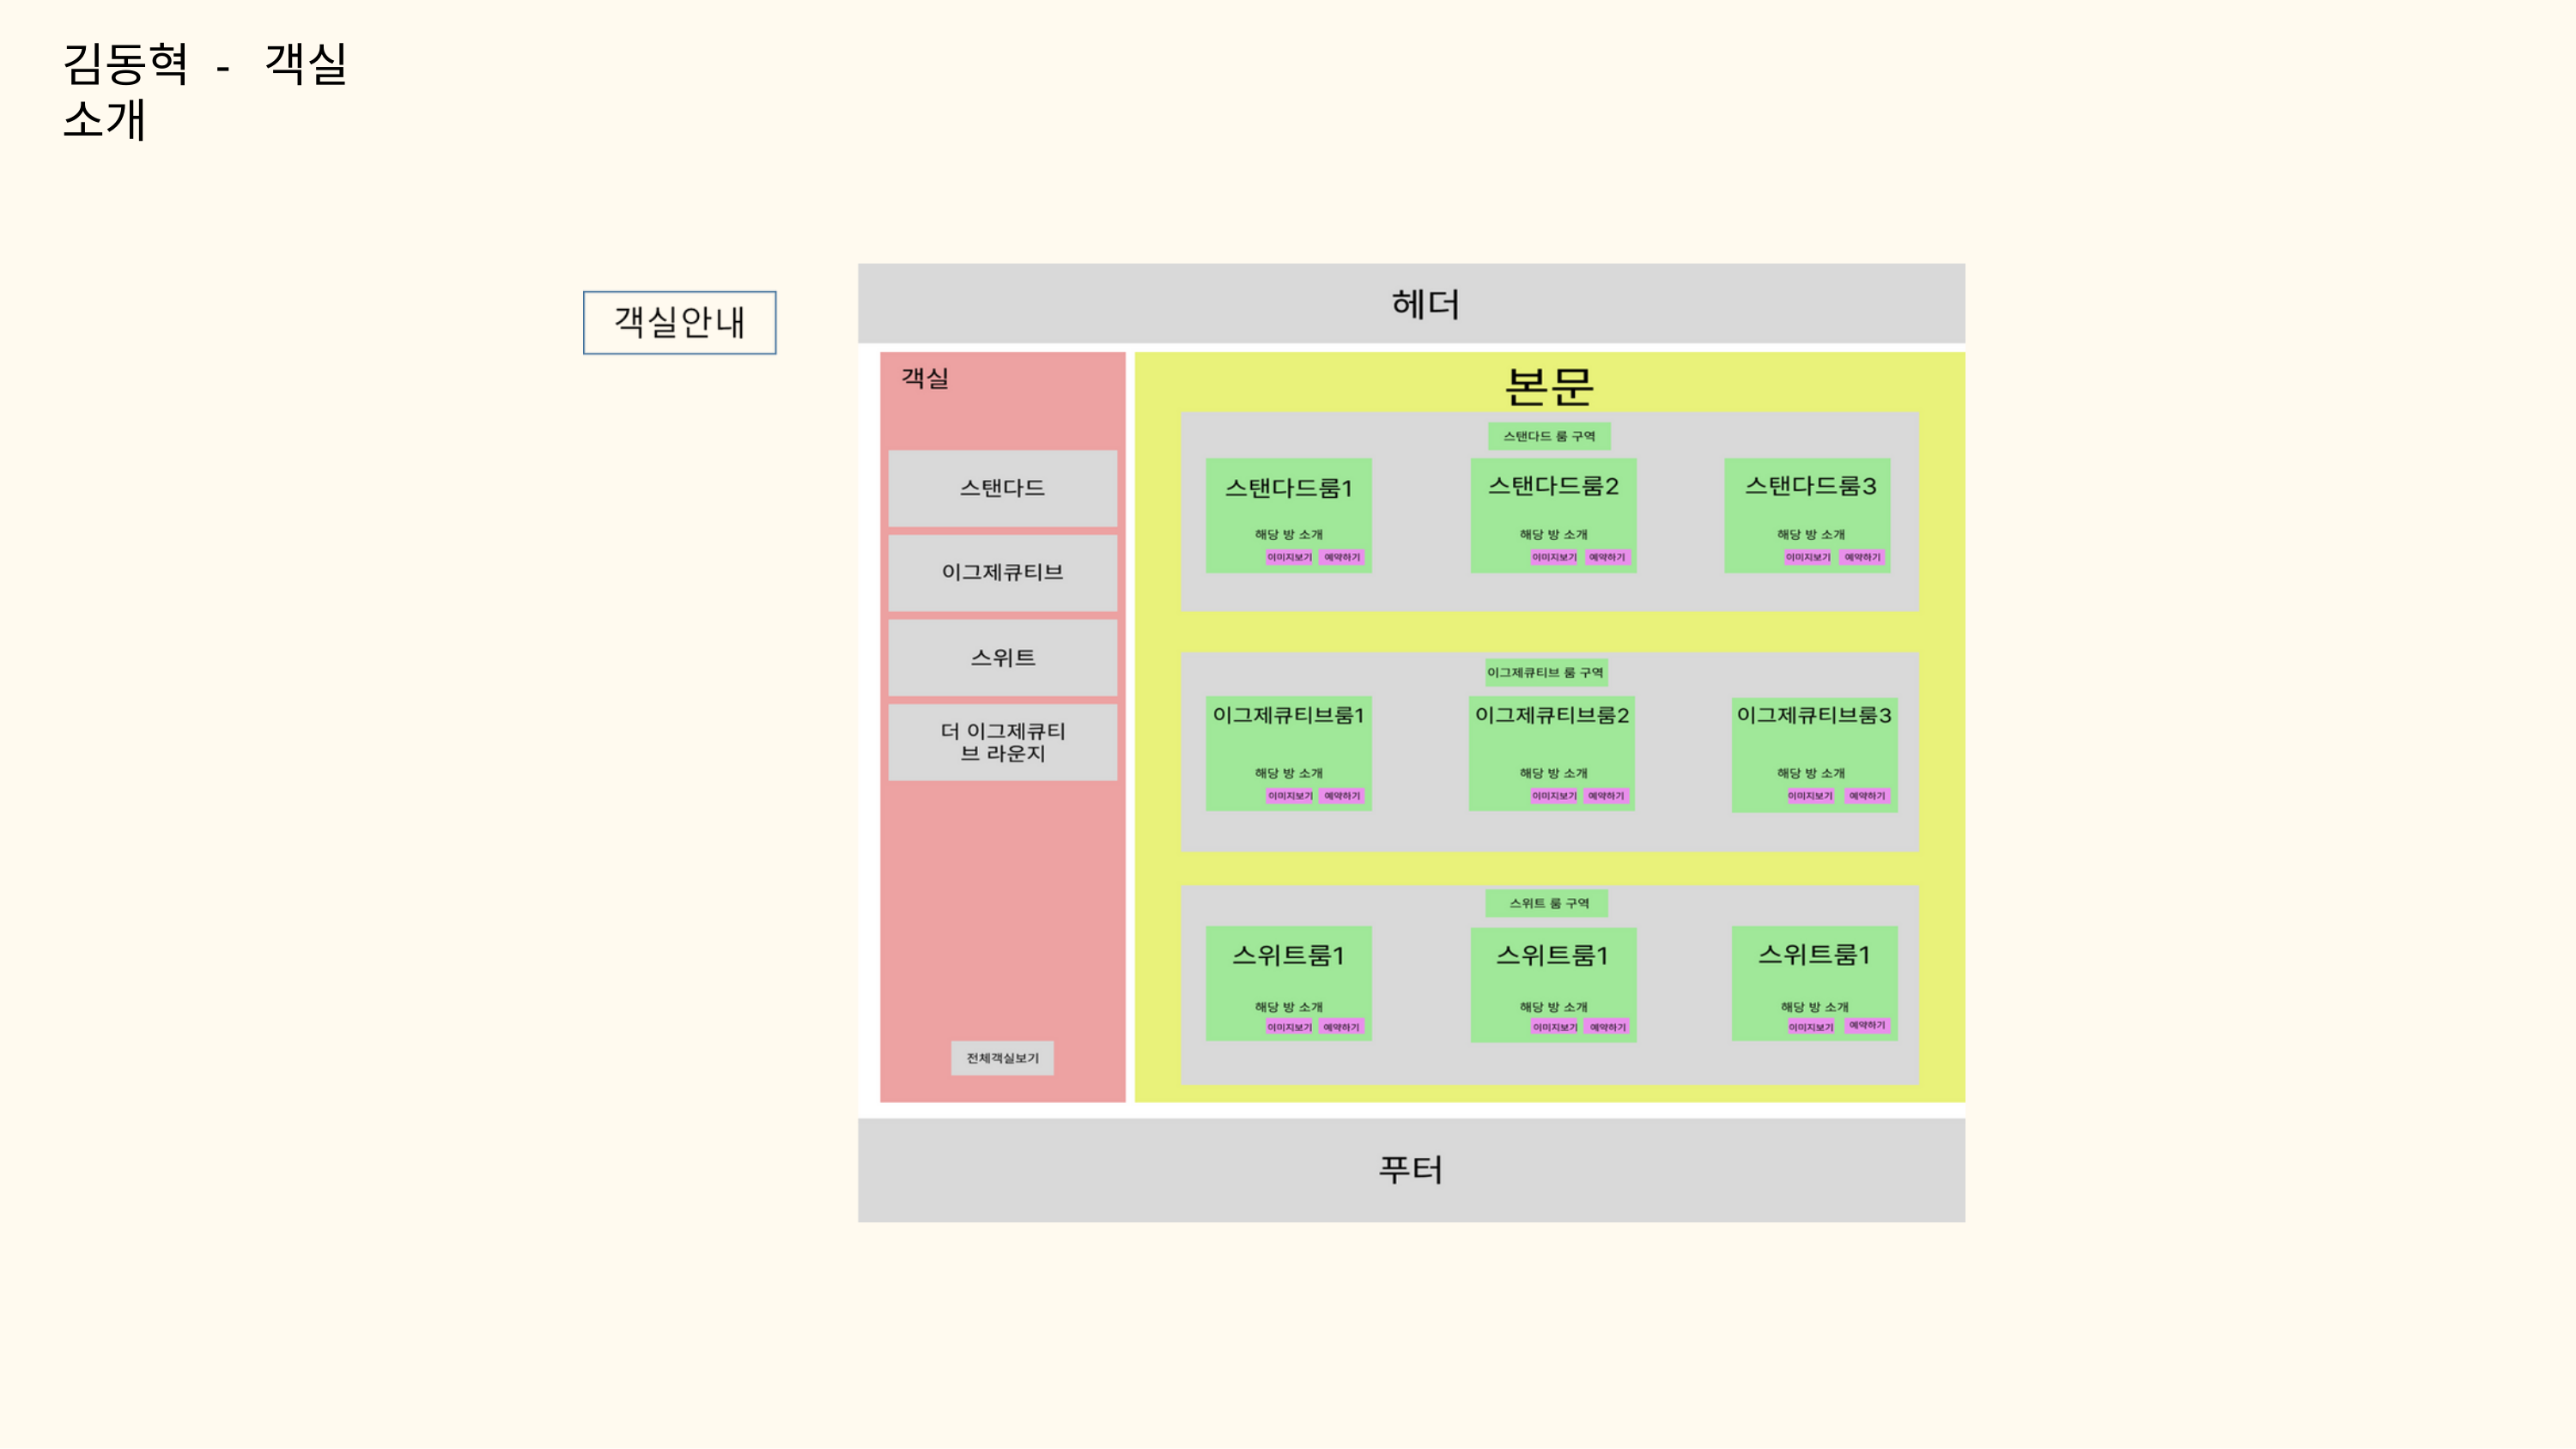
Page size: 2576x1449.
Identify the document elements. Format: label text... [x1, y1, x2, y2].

text_box 김동혁 - 객실 소개 [60, 33, 397, 147]
picture [582, 264, 1965, 1222]
